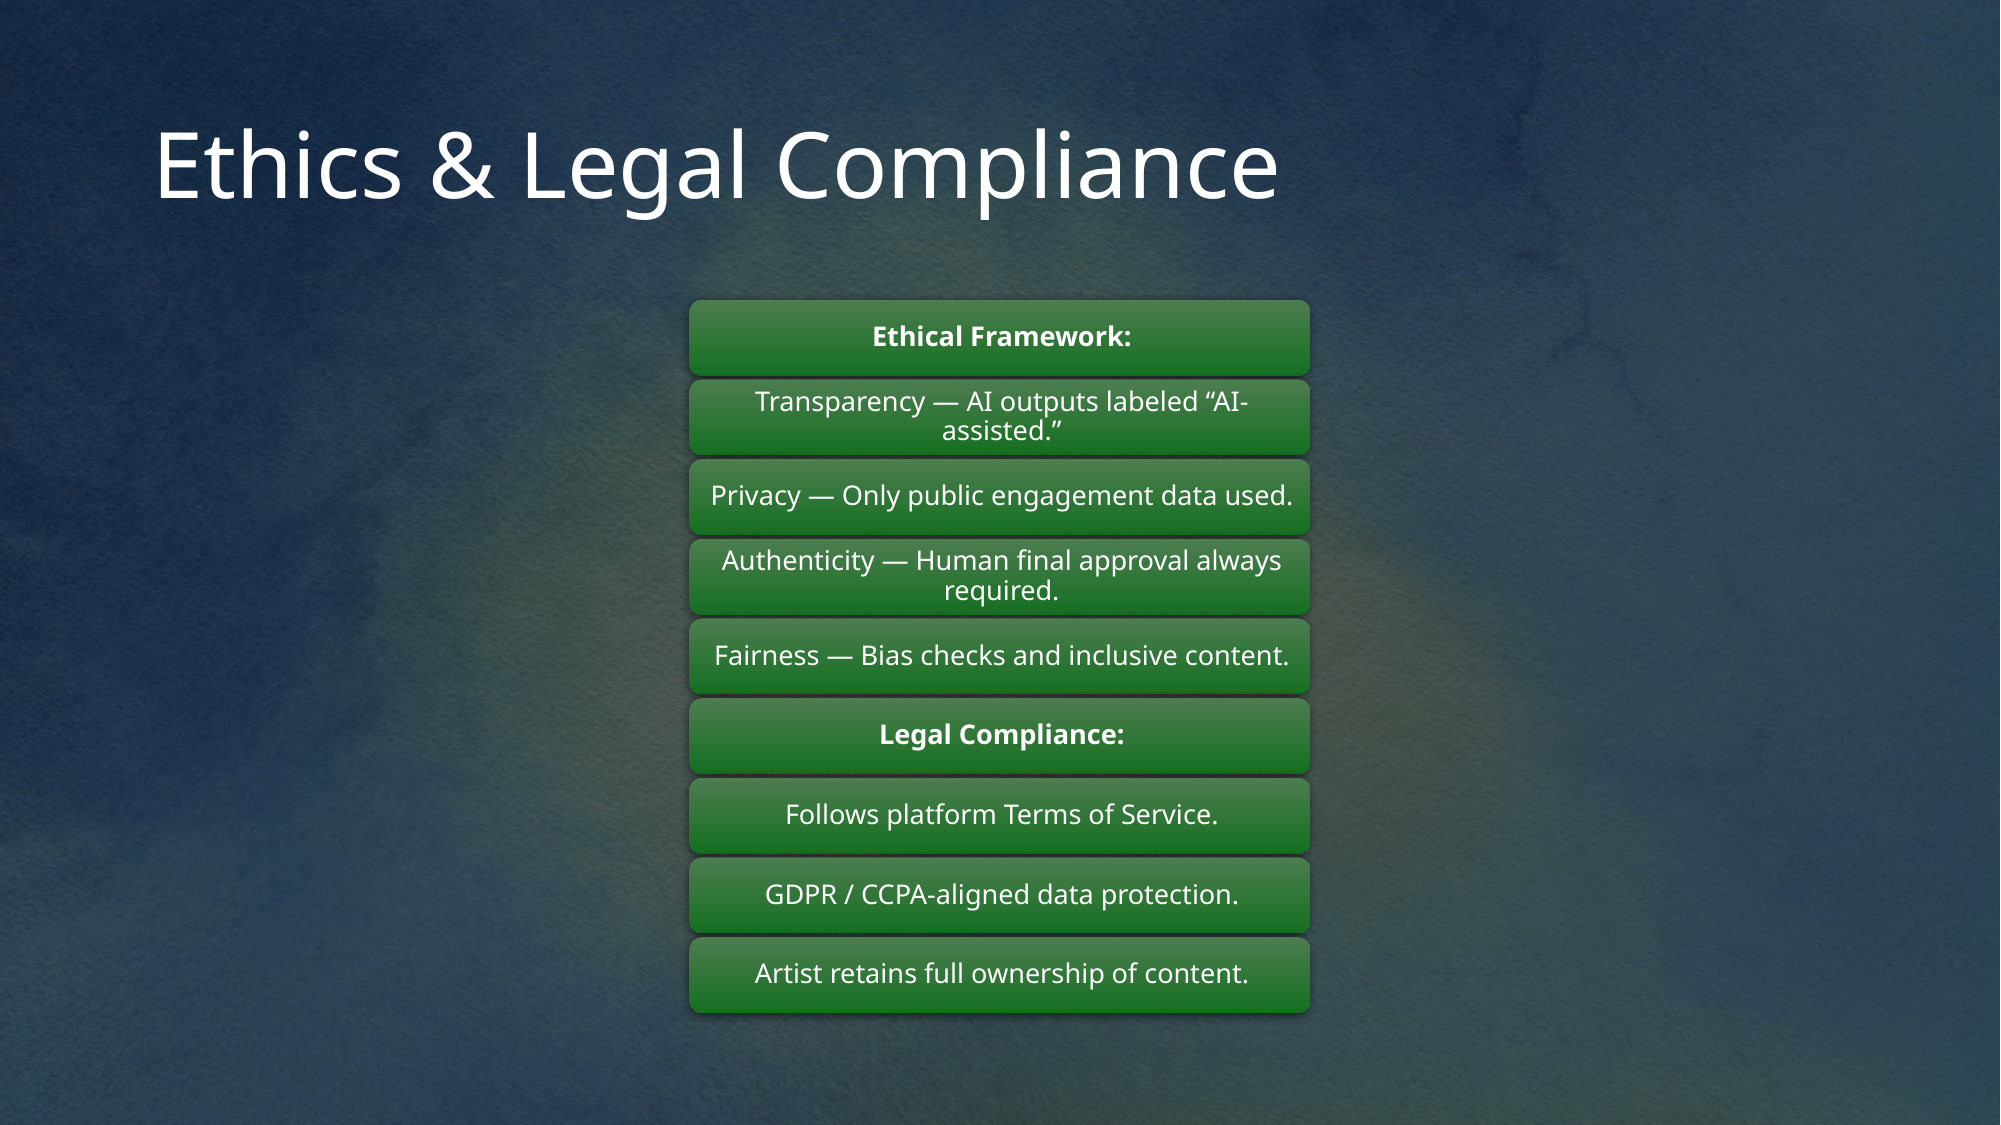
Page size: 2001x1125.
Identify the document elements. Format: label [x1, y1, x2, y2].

picture [0, 0, 2000, 1125]
list [136, 298, 1863, 1014]
